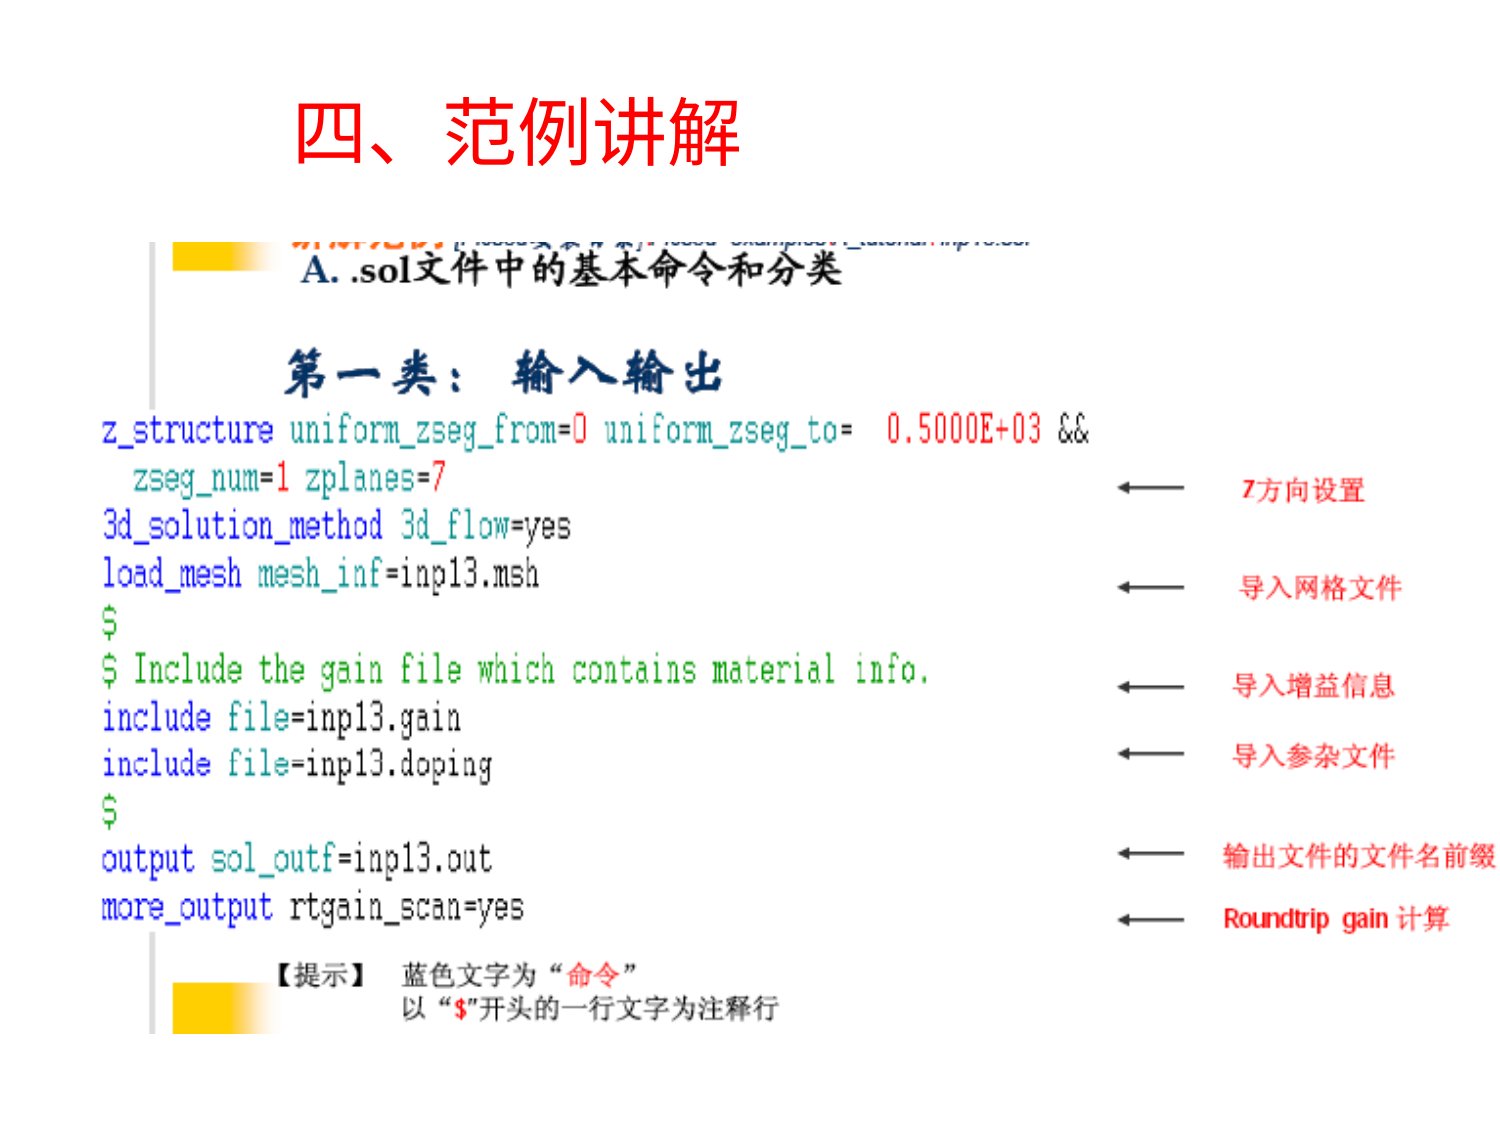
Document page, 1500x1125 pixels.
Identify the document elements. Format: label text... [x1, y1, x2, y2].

picture [7, 242, 1500, 1034]
text_box 四、范例讲解 [277, 78, 1093, 183]
